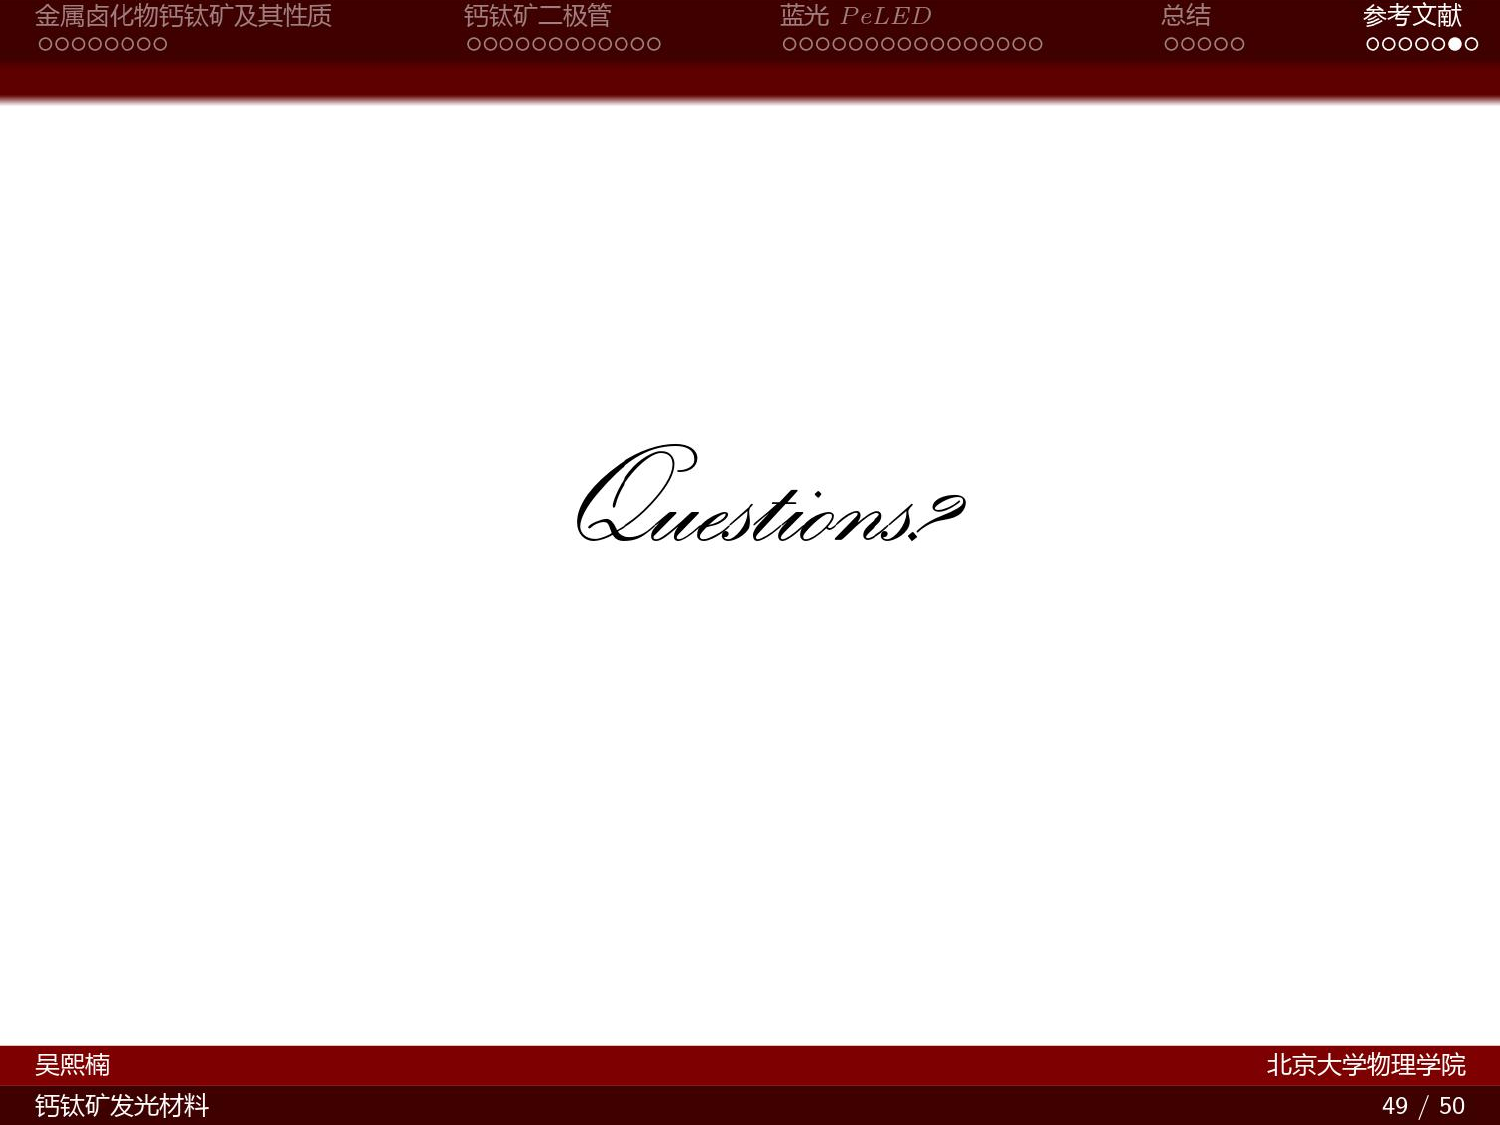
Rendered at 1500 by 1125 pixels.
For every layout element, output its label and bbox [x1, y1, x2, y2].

list [0, 0, 1500, 1125]
